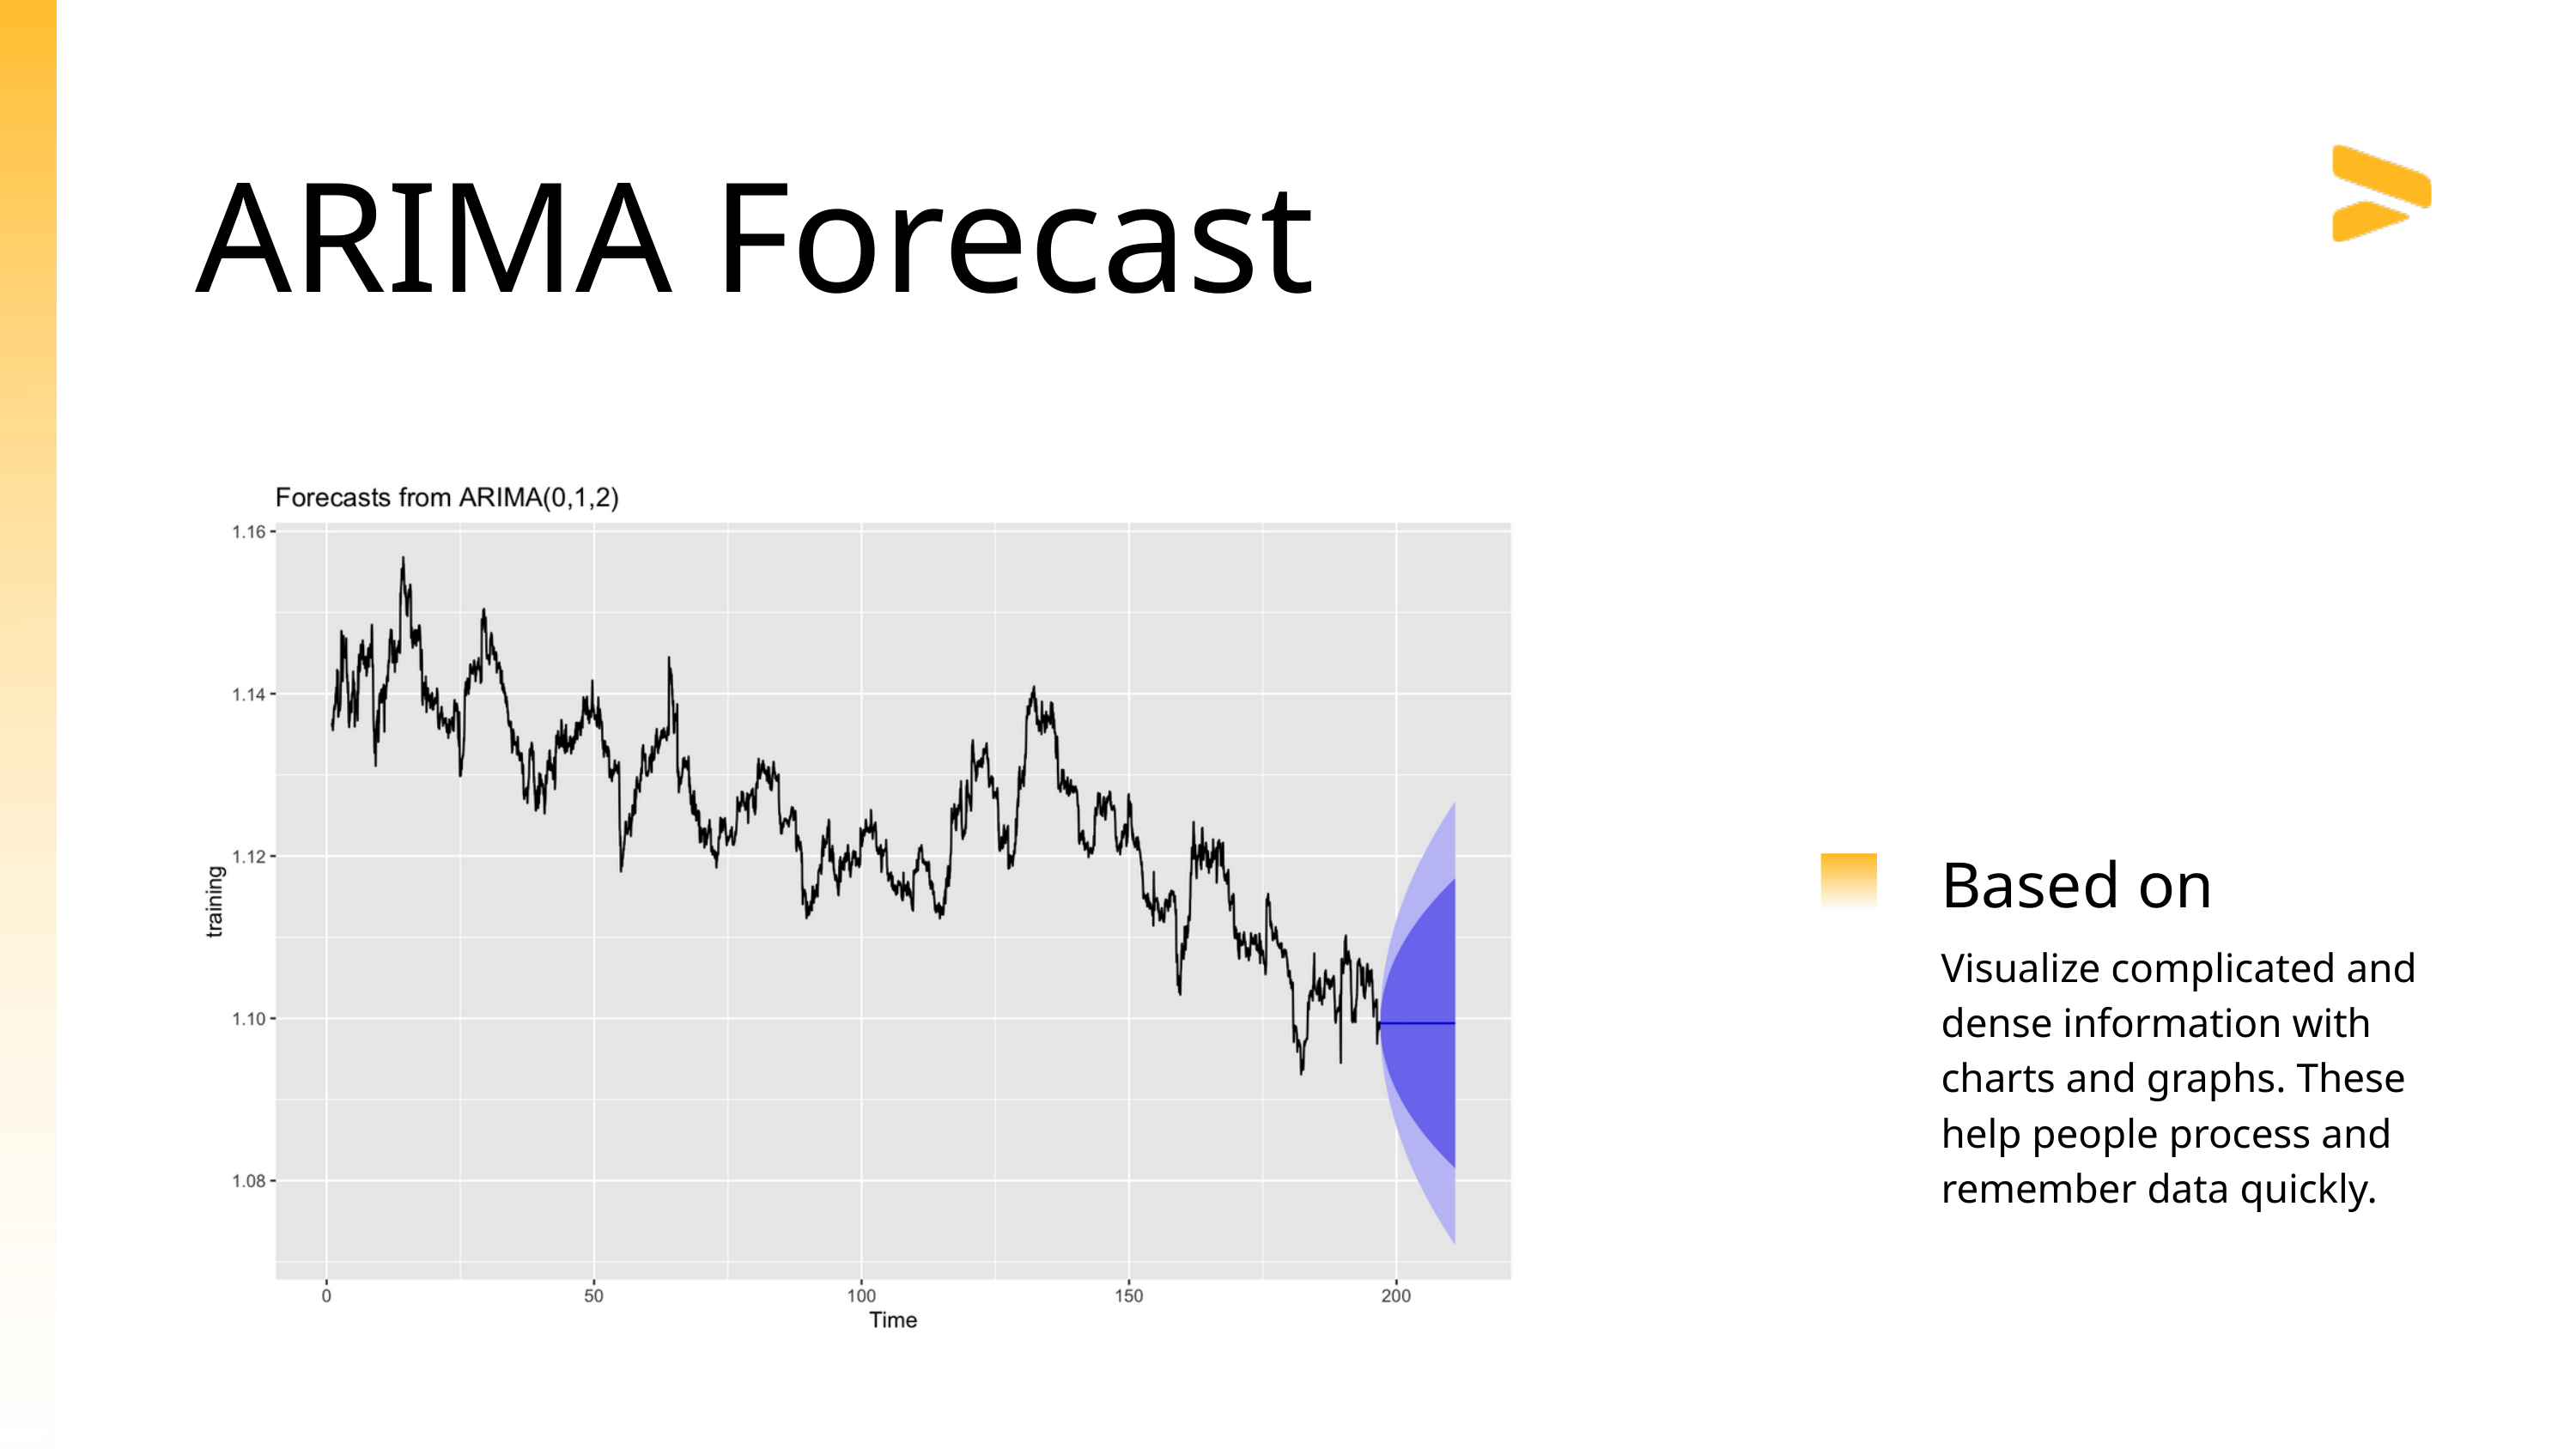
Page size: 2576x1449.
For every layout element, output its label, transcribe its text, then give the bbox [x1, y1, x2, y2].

picture [2332, 143, 2431, 244]
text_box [1941, 841, 2432, 1207]
picture [0, 0, 1522, 1449]
text_box ARIMA Forecast [195, 155, 1994, 324]
picture [1820, 852, 1878, 910]
